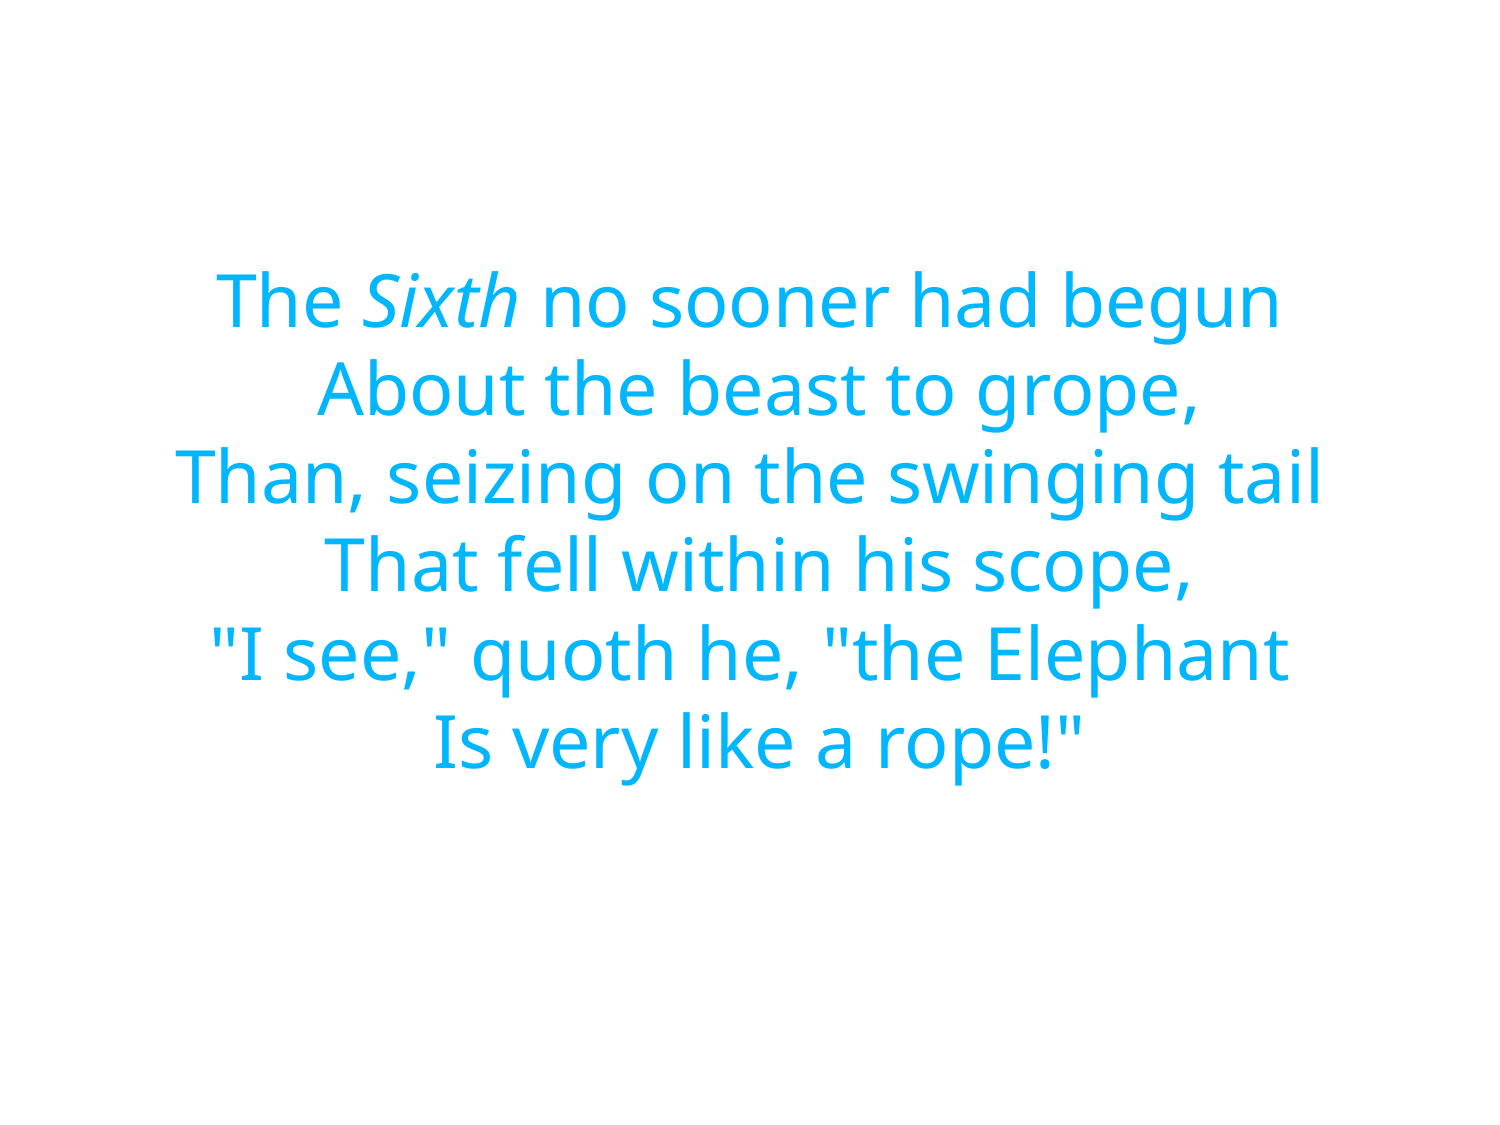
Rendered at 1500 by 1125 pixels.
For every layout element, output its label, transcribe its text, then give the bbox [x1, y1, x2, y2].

title The Sixth no sooner had begun About the beast to grope, Than, seizing on the swinging tail That fell within his scope, "I see," quoth he, "the Elephant Is very like a rope!" [159, 208, 1341, 917]
